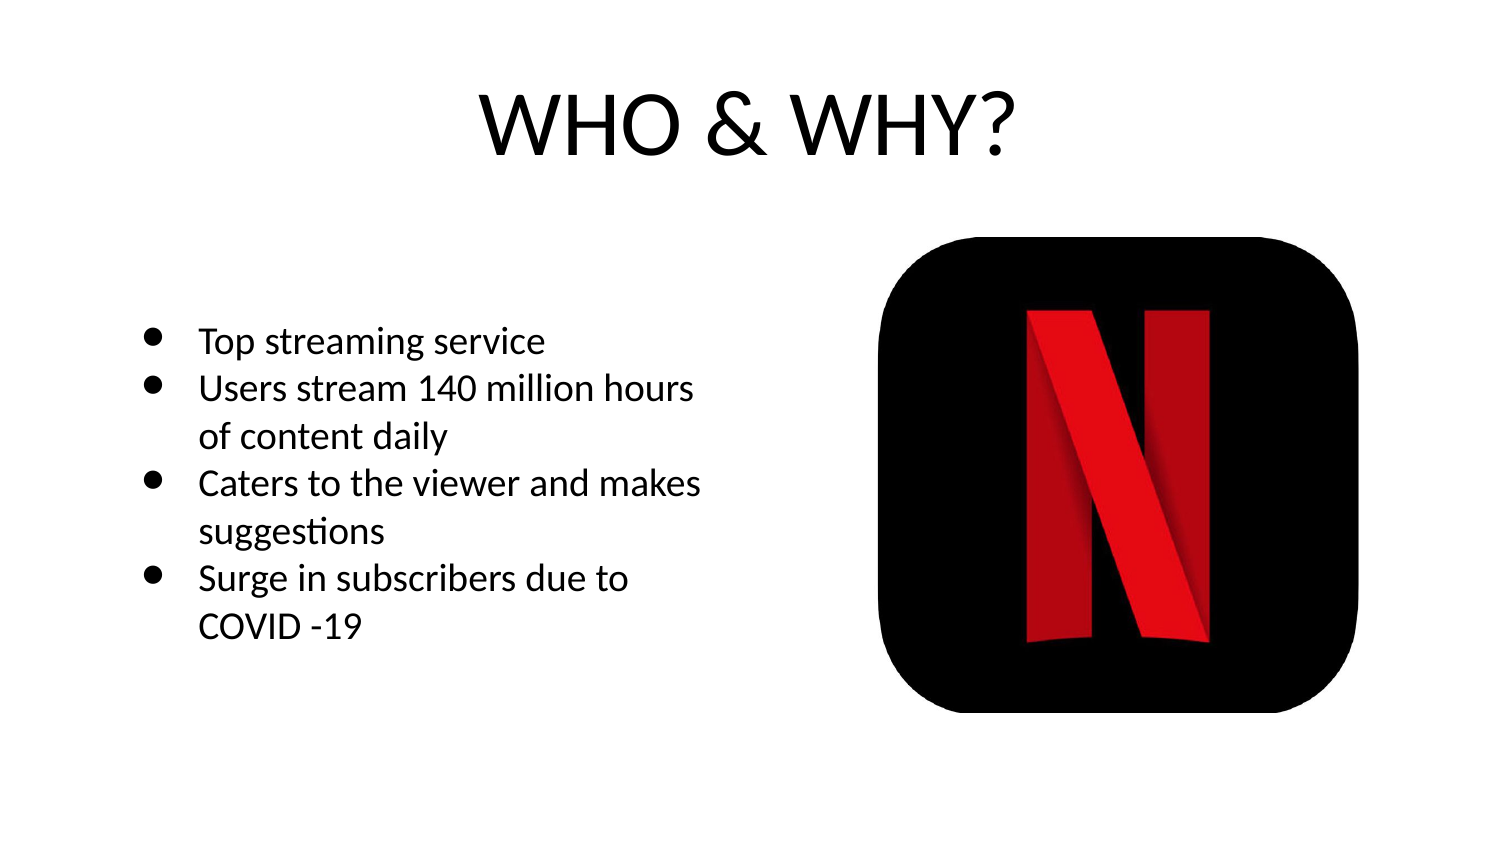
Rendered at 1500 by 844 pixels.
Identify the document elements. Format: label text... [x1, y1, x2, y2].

text_box Top streaming service Users stream 140 million hours of content daily Caters to the viewer and makes suggestions Surge in subscribers due to COVID -19 [108, 299, 738, 517]
text_box WHO & WHY? [371, 46, 1129, 213]
picture [762, 237, 1476, 714]
